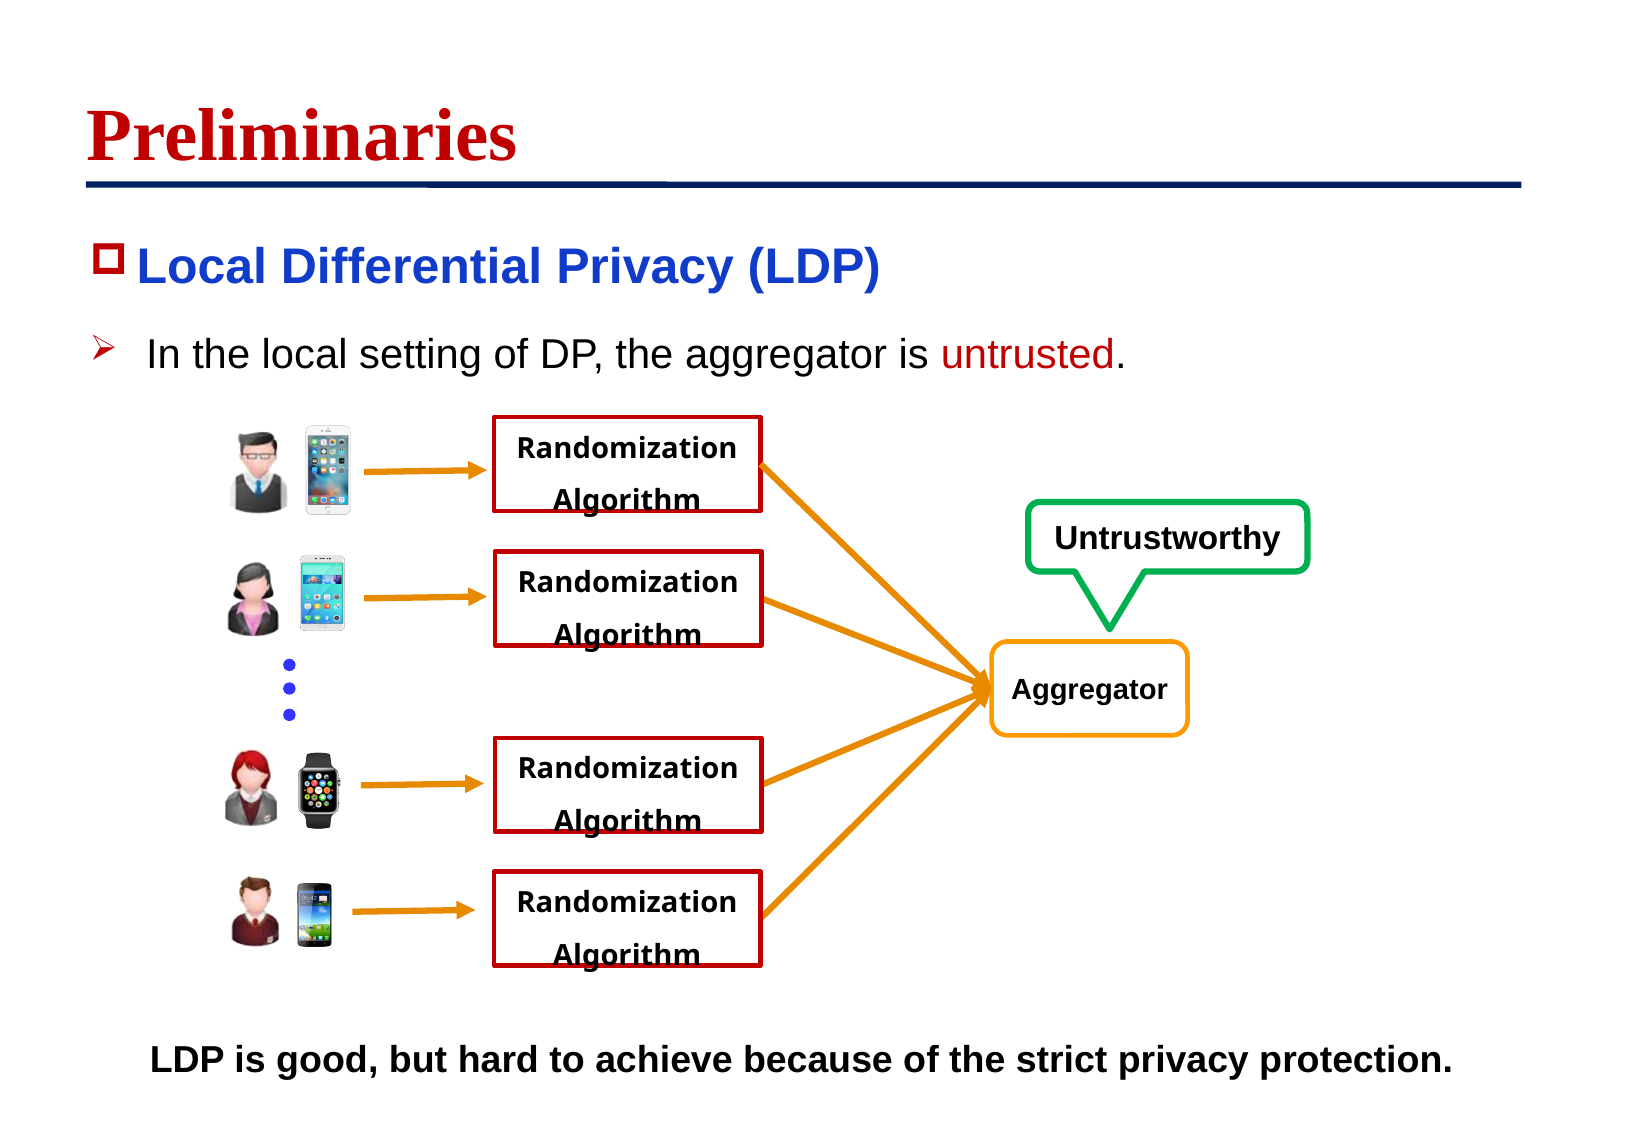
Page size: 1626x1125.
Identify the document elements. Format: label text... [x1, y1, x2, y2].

text_box LDP is good, but hard to achieve because of the strict privacy protection. [134, 1027, 1490, 1088]
text_box Randomization Algorithm [492, 548, 753, 648]
text_box Randomization Algorithm [491, 414, 764, 514]
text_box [227, 872, 334, 950]
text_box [220, 746, 344, 832]
text_box Untrustworthy [1025, 498, 1311, 633]
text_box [363, 469, 488, 473]
text_box Randomization Algorithm [492, 735, 753, 835]
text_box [227, 422, 354, 518]
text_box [760, 463, 992, 599]
text_box Preliminaries [71, 77, 1535, 175]
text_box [222, 552, 348, 640]
text_box Randomization Algorithm [491, 869, 764, 969]
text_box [760, 688, 992, 919]
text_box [282, 658, 296, 722]
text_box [761, 598, 992, 687]
text_box Aggregator [999, 638, 1191, 739]
text_box Local Differential Privacy (LDP) In the local setting of DP, the aggregator is untrusted. [0, 196, 1479, 392]
